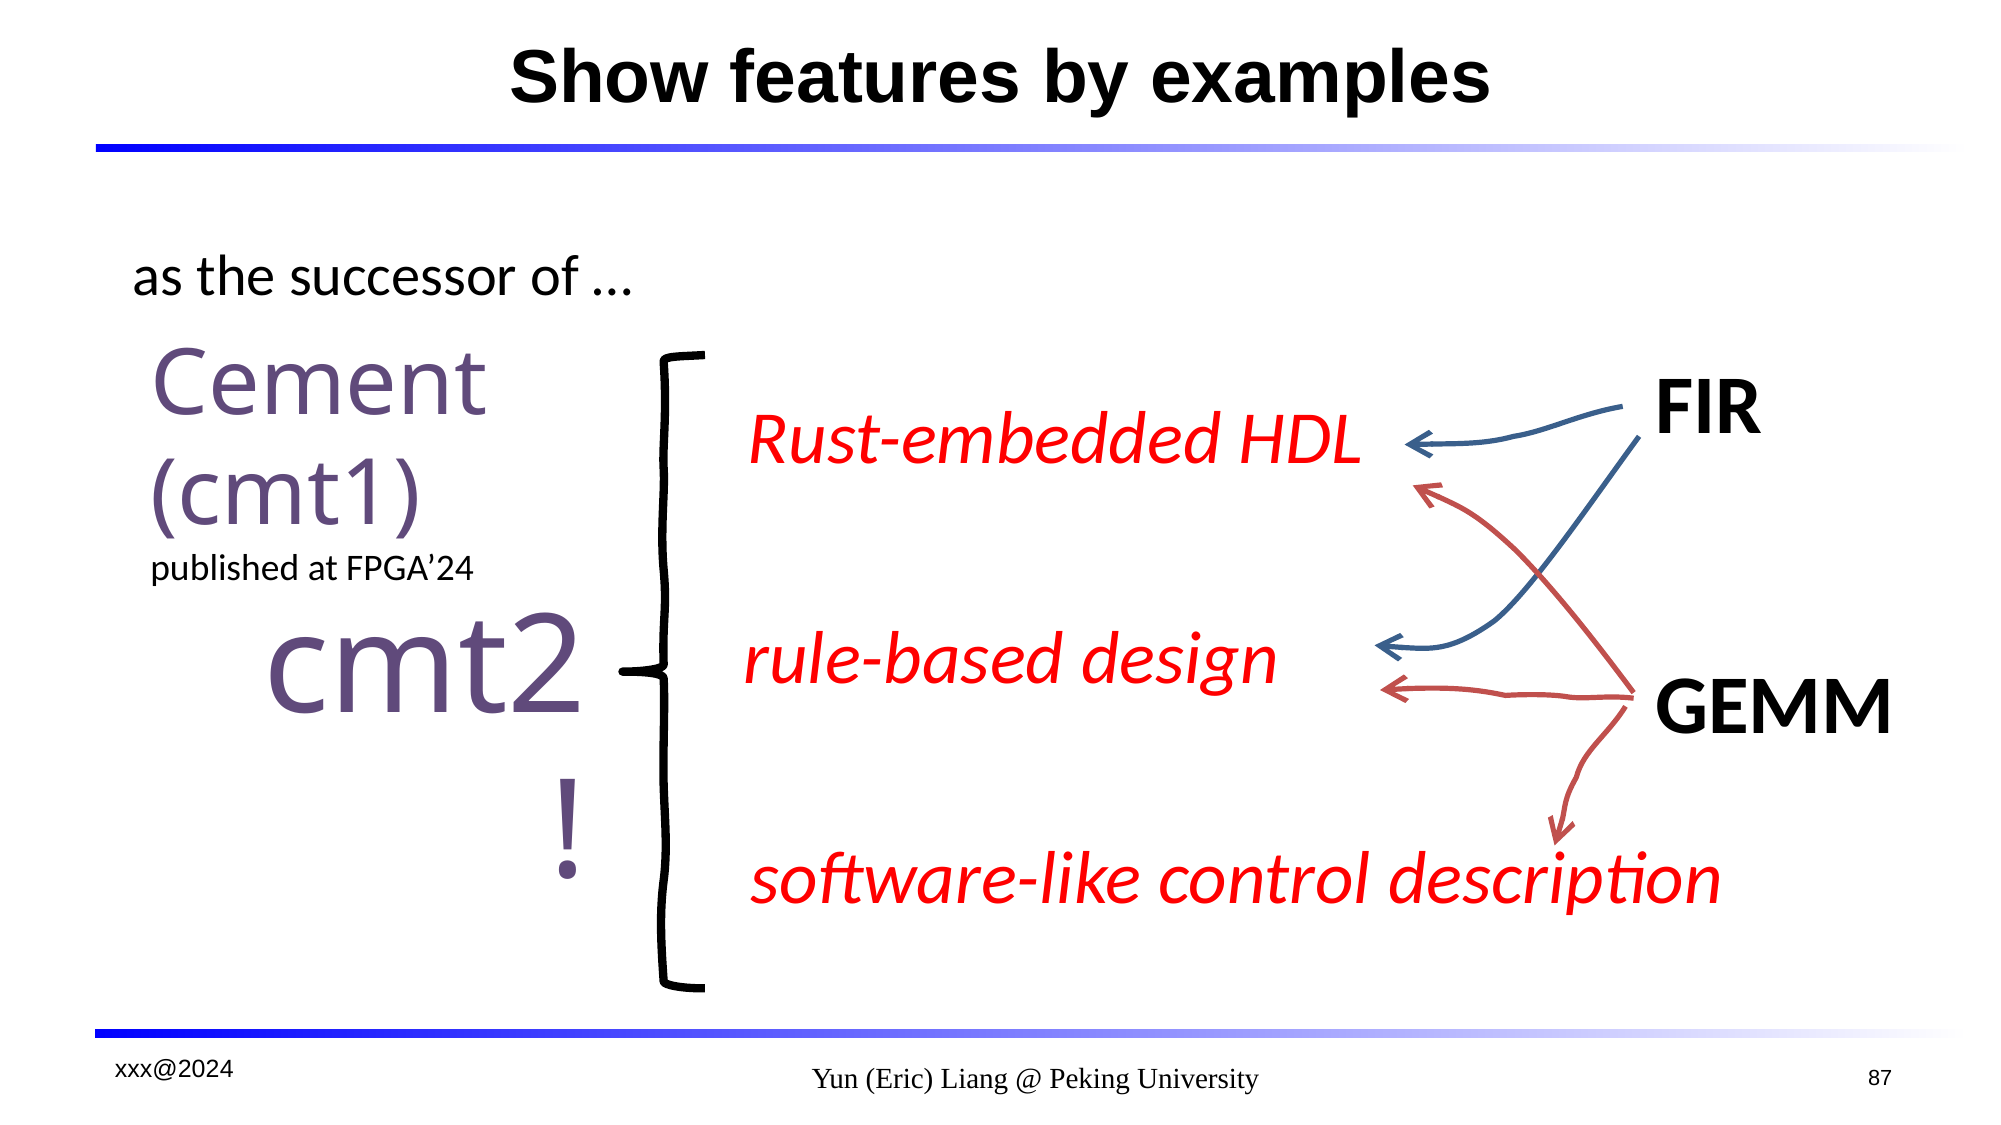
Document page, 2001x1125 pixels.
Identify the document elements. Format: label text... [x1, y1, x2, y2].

text_box Cement (cmt1) published at FPGA’24 [135, 315, 627, 596]
text_box cmt2! [217, 568, 602, 913]
text_box [1374, 556, 1526, 659]
text_box rule-based design [729, 601, 1386, 707]
title Show features by examples [102, 7, 1900, 138]
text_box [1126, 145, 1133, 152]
text_box [1404, 404, 1624, 456]
text_box [1412, 482, 1636, 694]
text_box as the successor of … [118, 230, 648, 315]
text_box Rust-embedded HDL [733, 381, 1379, 487]
text_box [621, 354, 707, 990]
slide_number xxx@2024 [99, 1037, 567, 1098]
text_box FIR GEMM [1640, 343, 1925, 758]
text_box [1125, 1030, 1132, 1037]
slide_number 87 [1440, 1046, 1908, 1107]
text_box [1508, 435, 1641, 573]
text_box [1380, 677, 1634, 701]
text_box software-like control description [735, 821, 1739, 927]
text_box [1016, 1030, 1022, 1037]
text_box [1549, 705, 1628, 846]
footer Yun (Eric) Liang @ Peking University [718, 1046, 1353, 1107]
